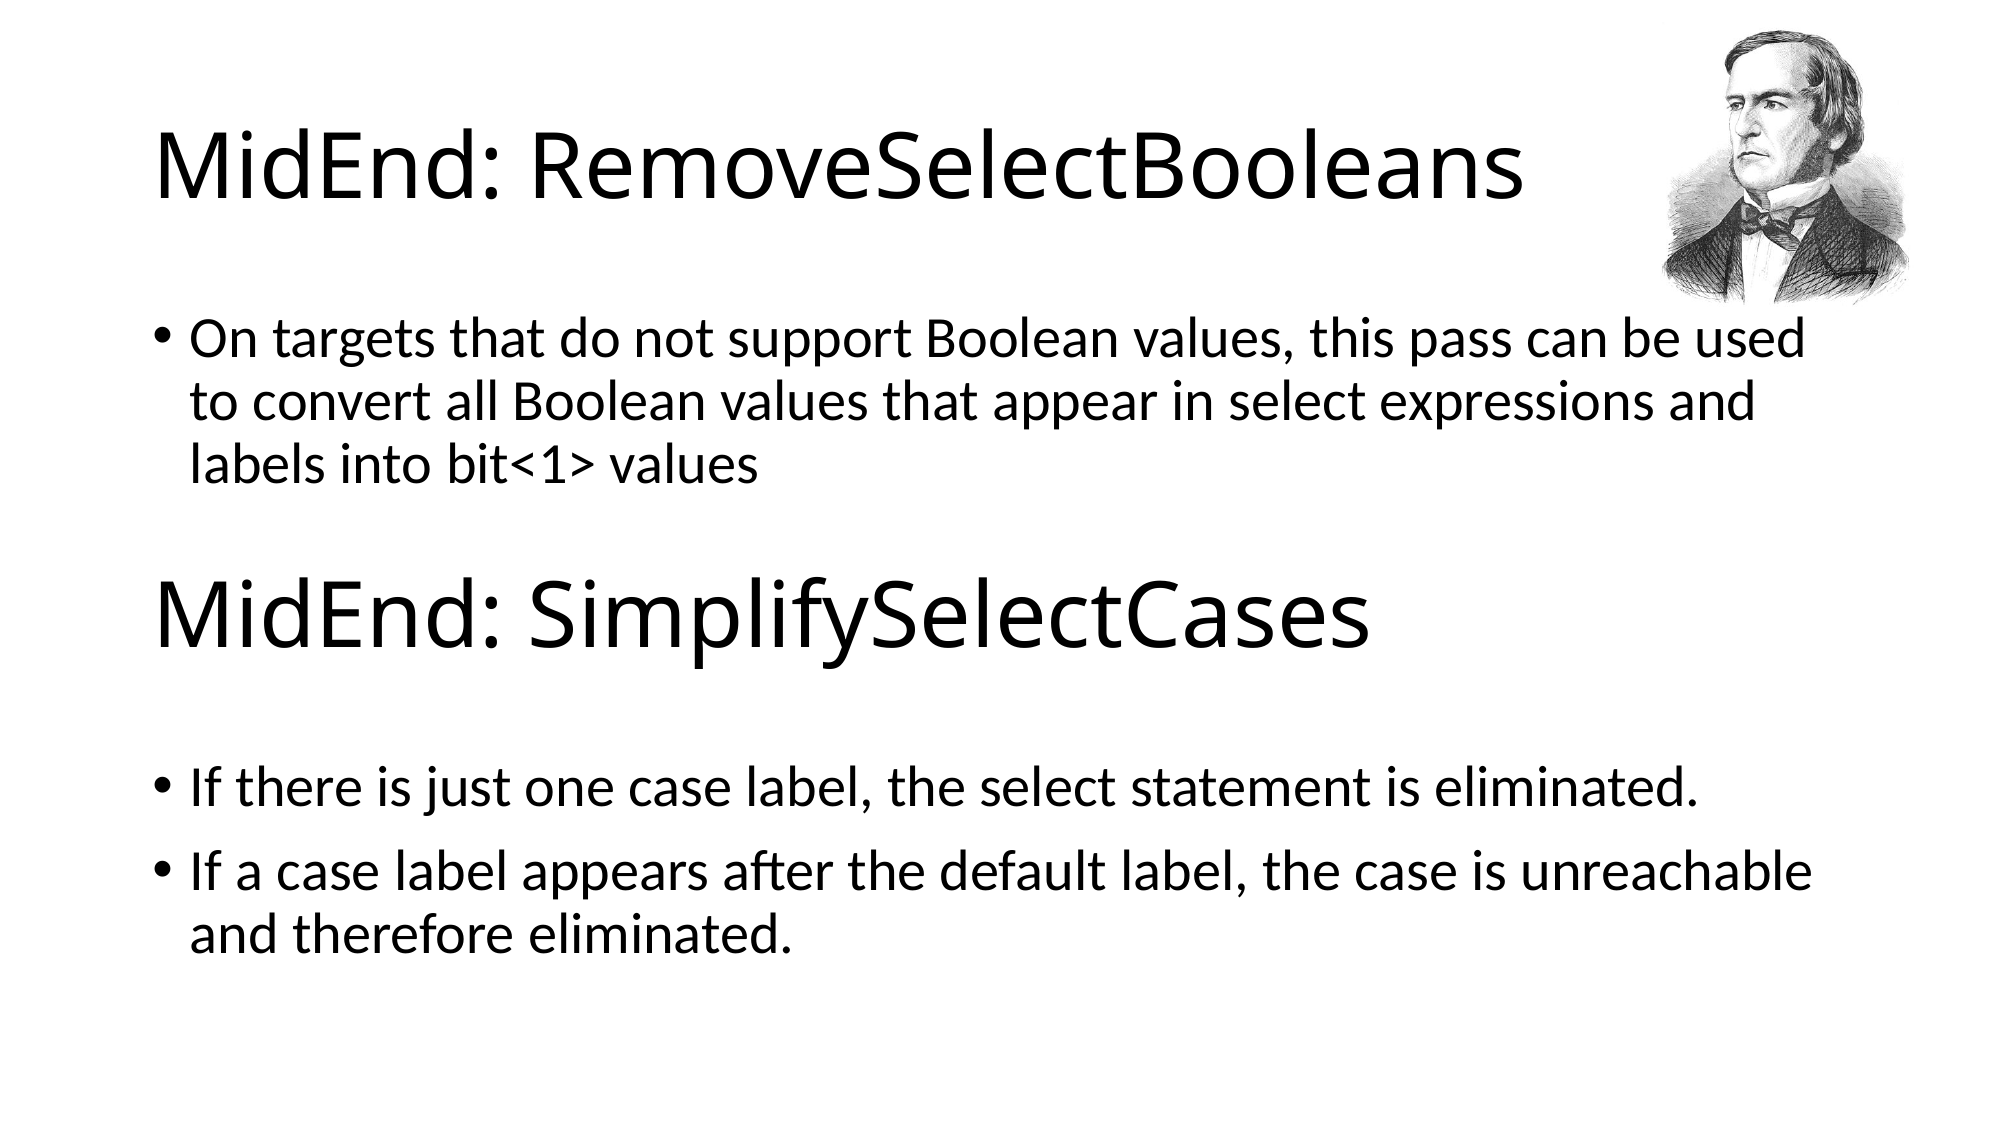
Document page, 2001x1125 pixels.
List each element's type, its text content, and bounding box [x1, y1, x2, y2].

text_box MidEnd: SimplifySelectCases [137, 509, 1863, 727]
text_box If there is just one case label, the select statement is eliminated. If a case label appears after the default label, the case is unreachable and therefore eliminated. [137, 748, 1863, 1021]
title MidEnd: RemoveSelectBooleans [137, 59, 1655, 278]
picture [1655, 22, 1914, 315]
list On targets that do not support Boolean values, this pass can be used to convert all Boolean values that appear in select expressions and labels into bit<1> values [137, 299, 1863, 509]
